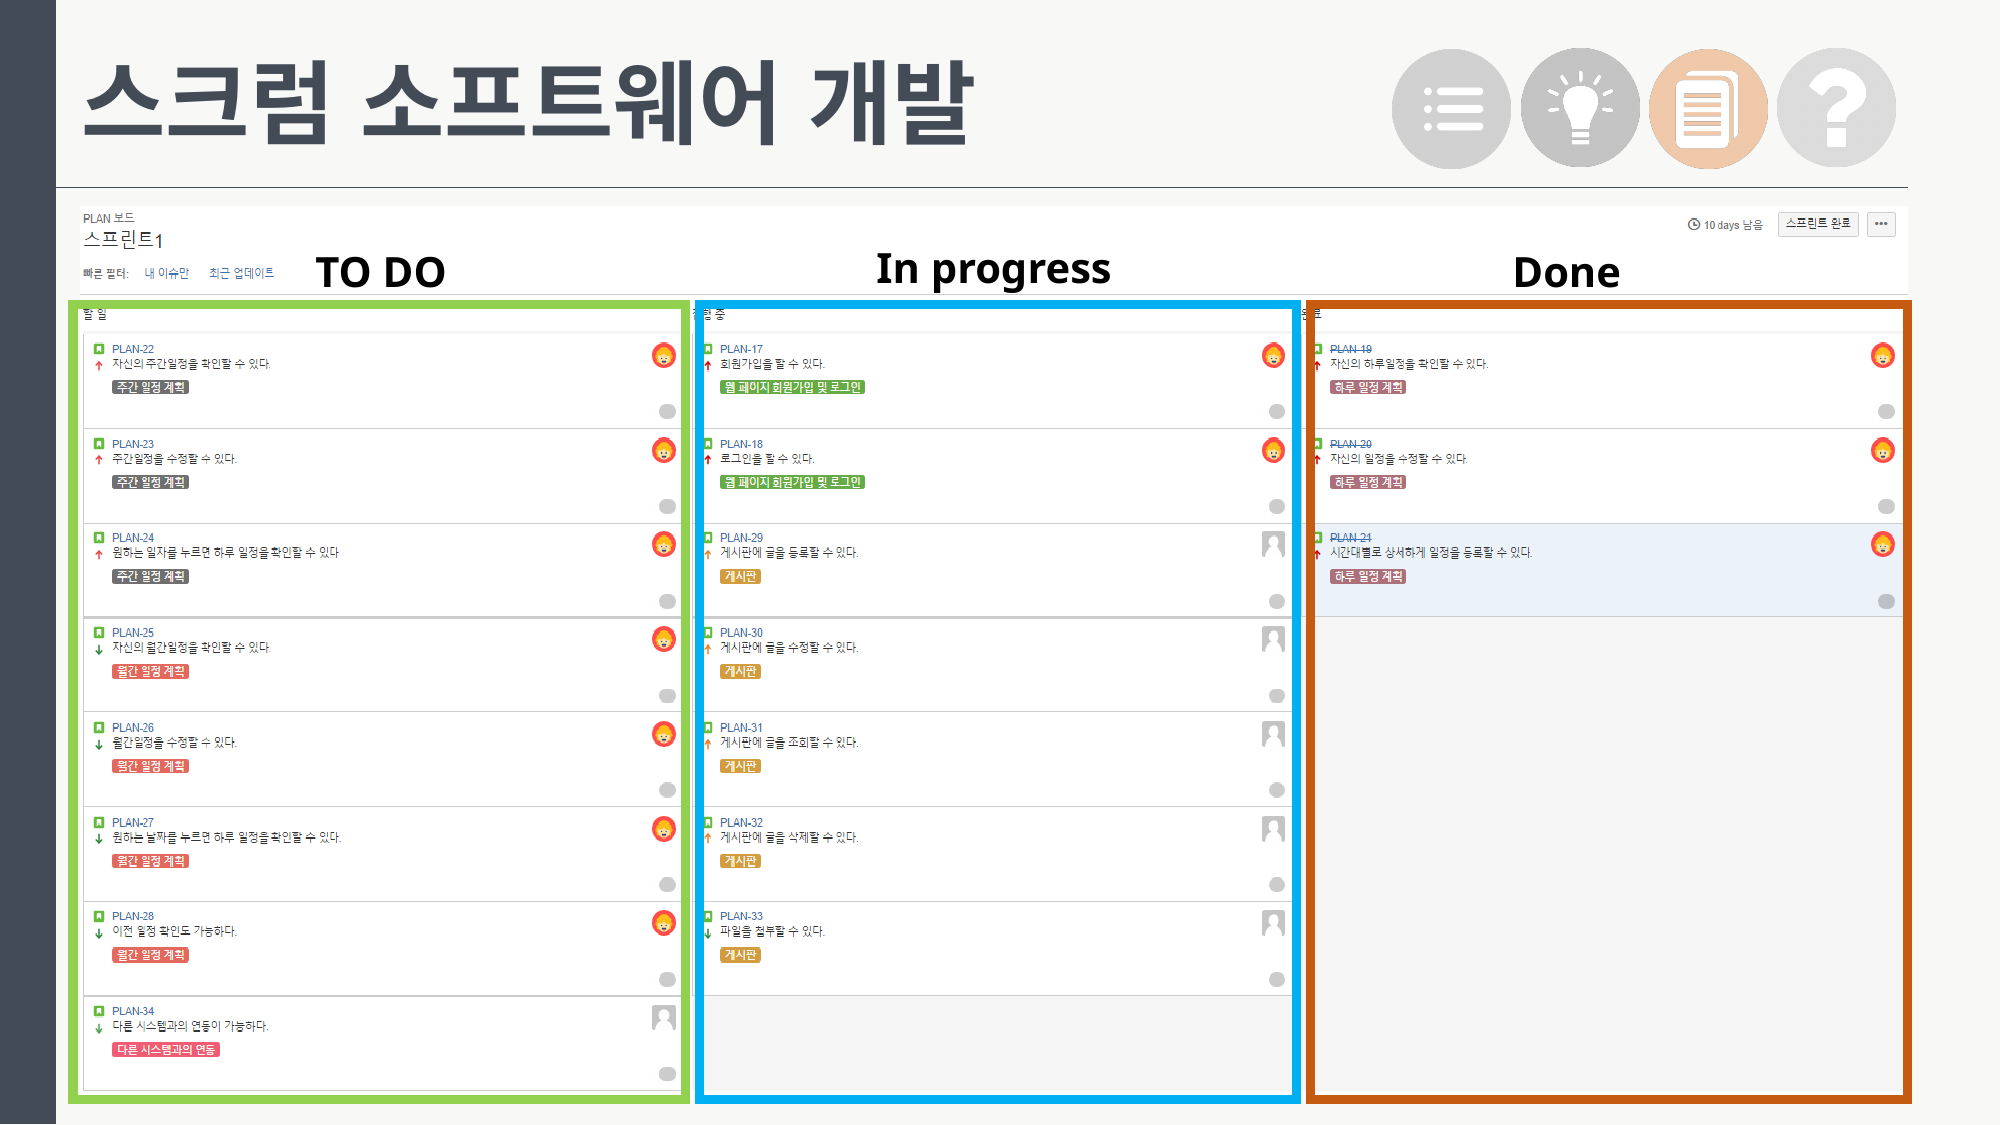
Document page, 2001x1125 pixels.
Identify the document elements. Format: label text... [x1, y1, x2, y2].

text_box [1521, 48, 1640, 167]
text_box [1649, 49, 1768, 169]
text_box 스크럼 소프트웨어 개발 [66, 38, 993, 163]
picture [705, 310, 1291, 1094]
text_box [72, 303, 686, 1101]
picture [80, 206, 1908, 1100]
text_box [1391, 49, 1511, 169]
text_box [0, 0, 57, 1125]
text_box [1777, 48, 1896, 167]
